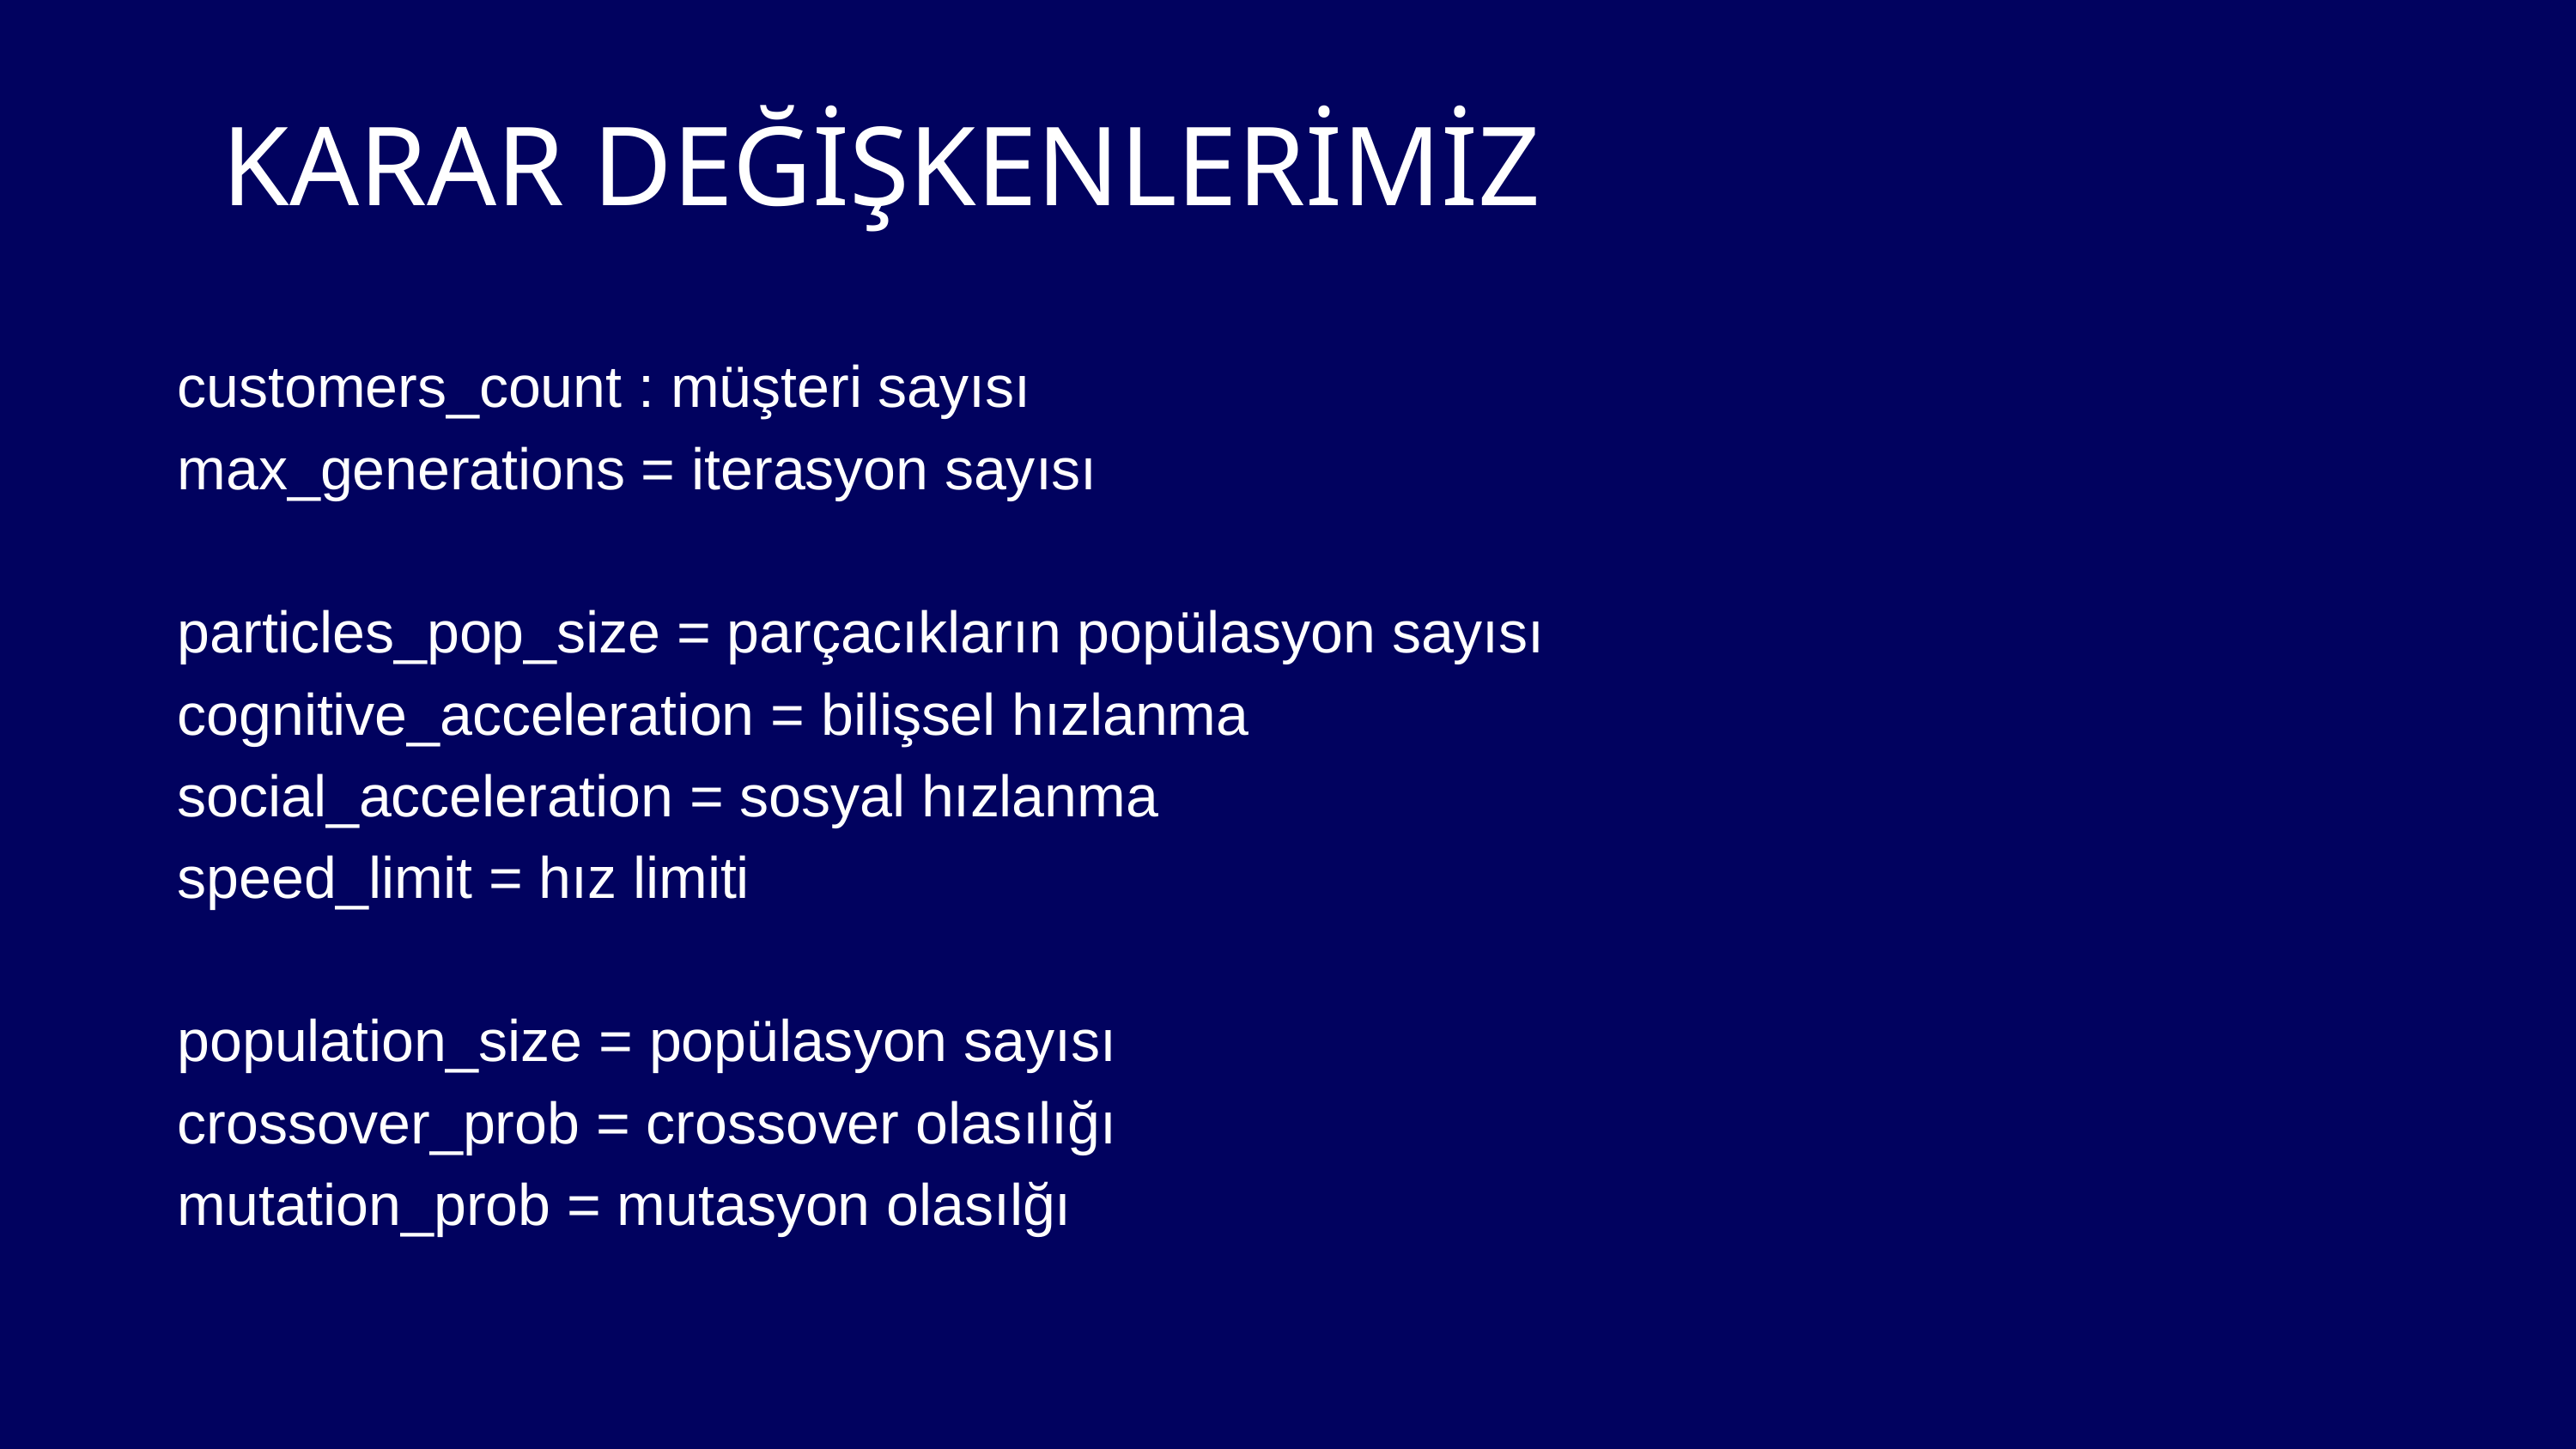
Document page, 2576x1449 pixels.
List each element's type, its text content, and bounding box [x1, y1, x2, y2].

text_box customers_count : müşteri sayısı max_generations = iterasyon sayısı particles_pop_size = parçacıkların popülasyon sayısı cognitive_acceleration = bilişsel hızlanma social_acceleration = sosyal hızlanma speed_limit = hız limiti population_size = popülasyon sayısı crossover_prob = crossover olasılığı mutation_prob = mutasyon olasılğı [144, 337, 1619, 1319]
text_box KARAR DEĞİŞKENLERİMİZ [137, 75, 1598, 228]
